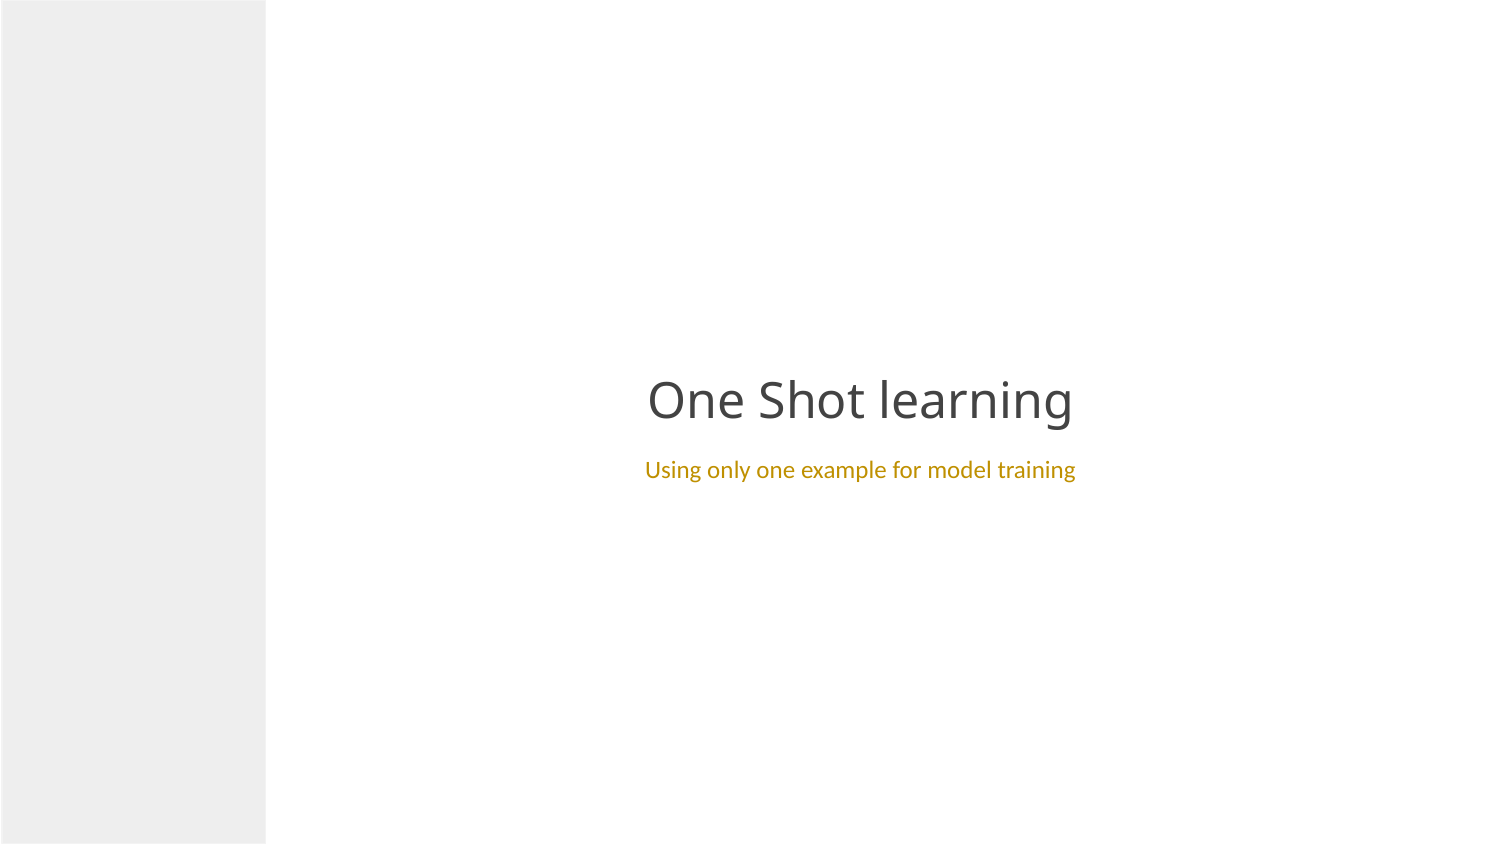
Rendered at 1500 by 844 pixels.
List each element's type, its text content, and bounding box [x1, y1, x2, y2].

text_box [2, 0, 266, 844]
text_box One Shot learning Using only one example for model training [517, 294, 1205, 550]
